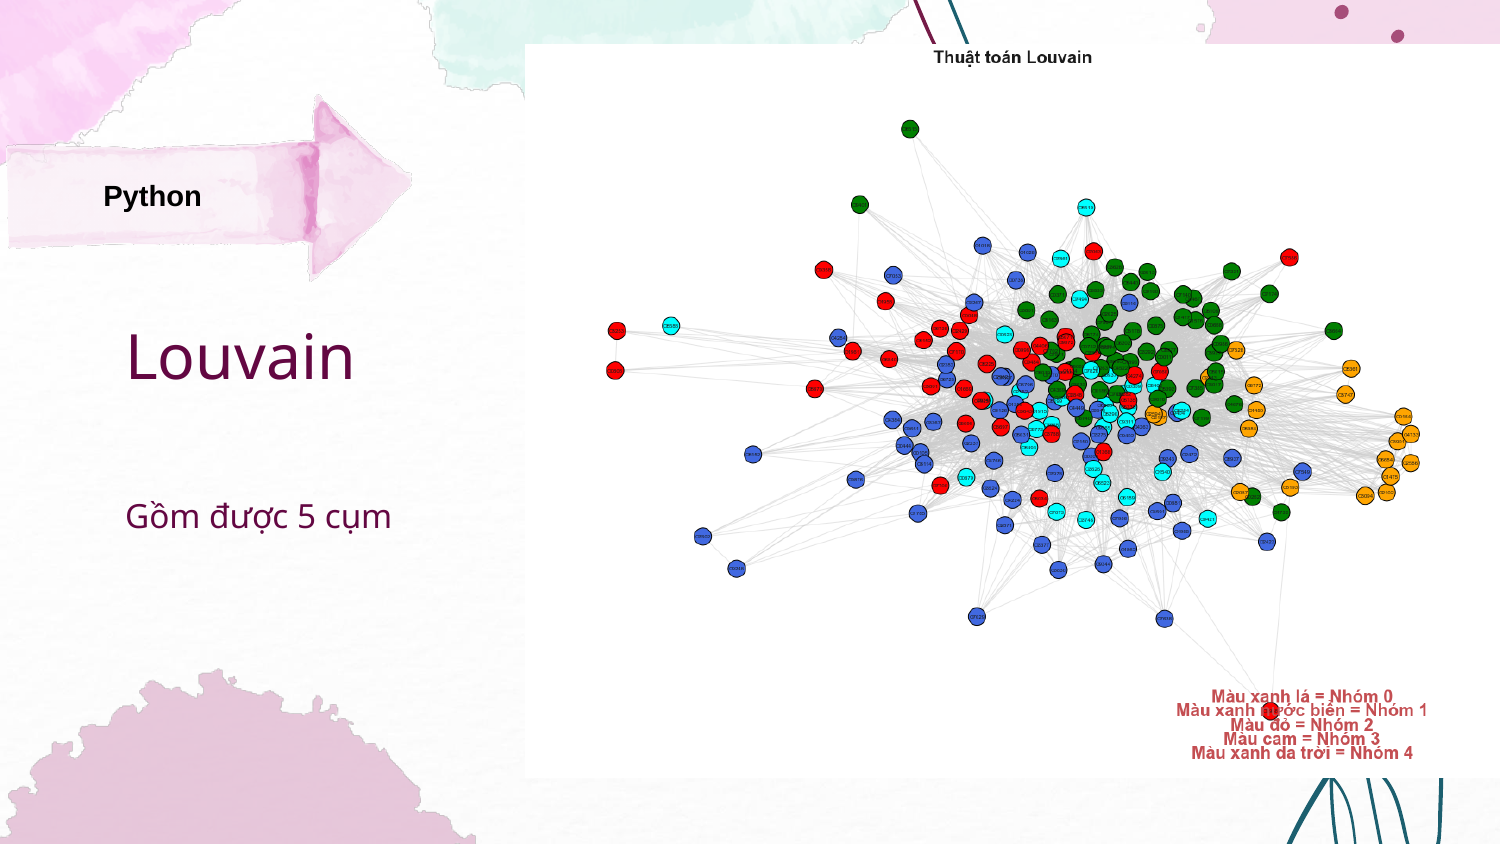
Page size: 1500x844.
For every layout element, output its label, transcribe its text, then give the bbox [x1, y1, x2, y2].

text_box [1388, 787, 1410, 844]
subtitle Gồm được 5 cụm [110, 419, 519, 611]
text_box [1436, 787, 1444, 844]
text_box [1368, 787, 1383, 844]
text_box [1338, 787, 1357, 844]
picture [1334, 783, 1353, 844]
picture [1293, 781, 1334, 844]
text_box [0, 93, 412, 283]
text_box [1286, 787, 1324, 844]
text_box [947, 0, 969, 43]
title Louvain [110, 307, 519, 402]
text_box [1329, 787, 1339, 844]
picture [0, 0, 1500, 844]
